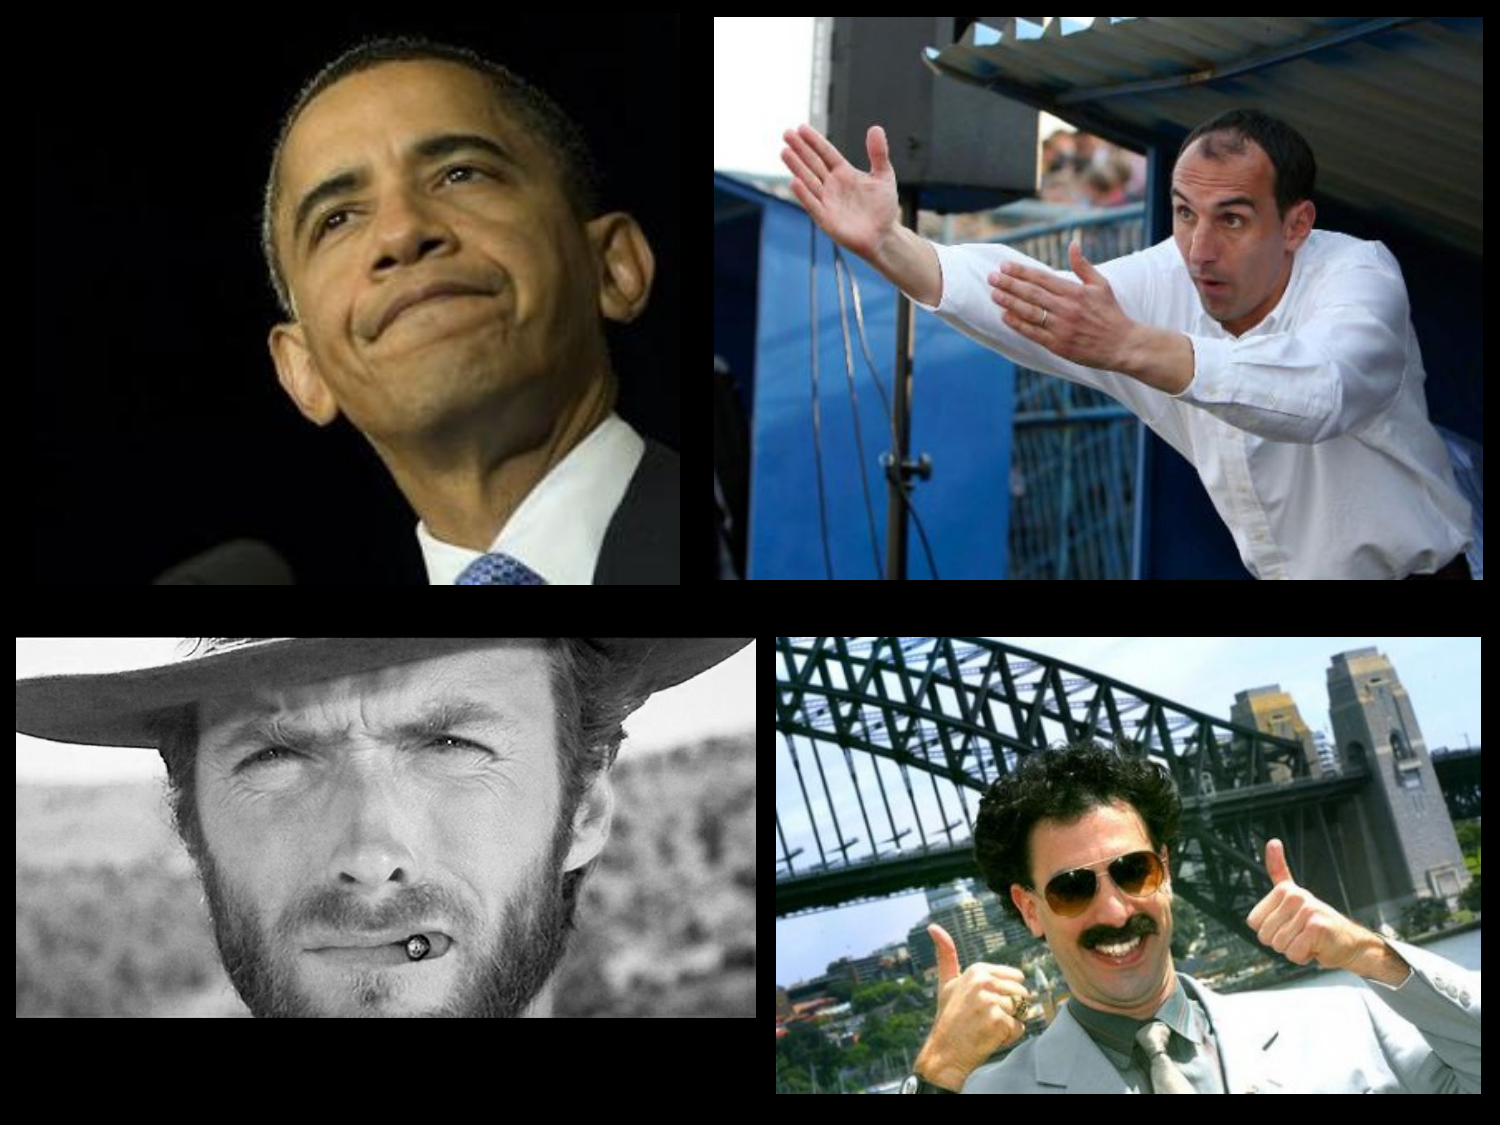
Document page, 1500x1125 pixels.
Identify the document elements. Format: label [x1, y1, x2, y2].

picture [34, 12, 680, 585]
picture [16, 637, 756, 1019]
picture [776, 637, 1482, 1094]
picture [714, 17, 1484, 581]
